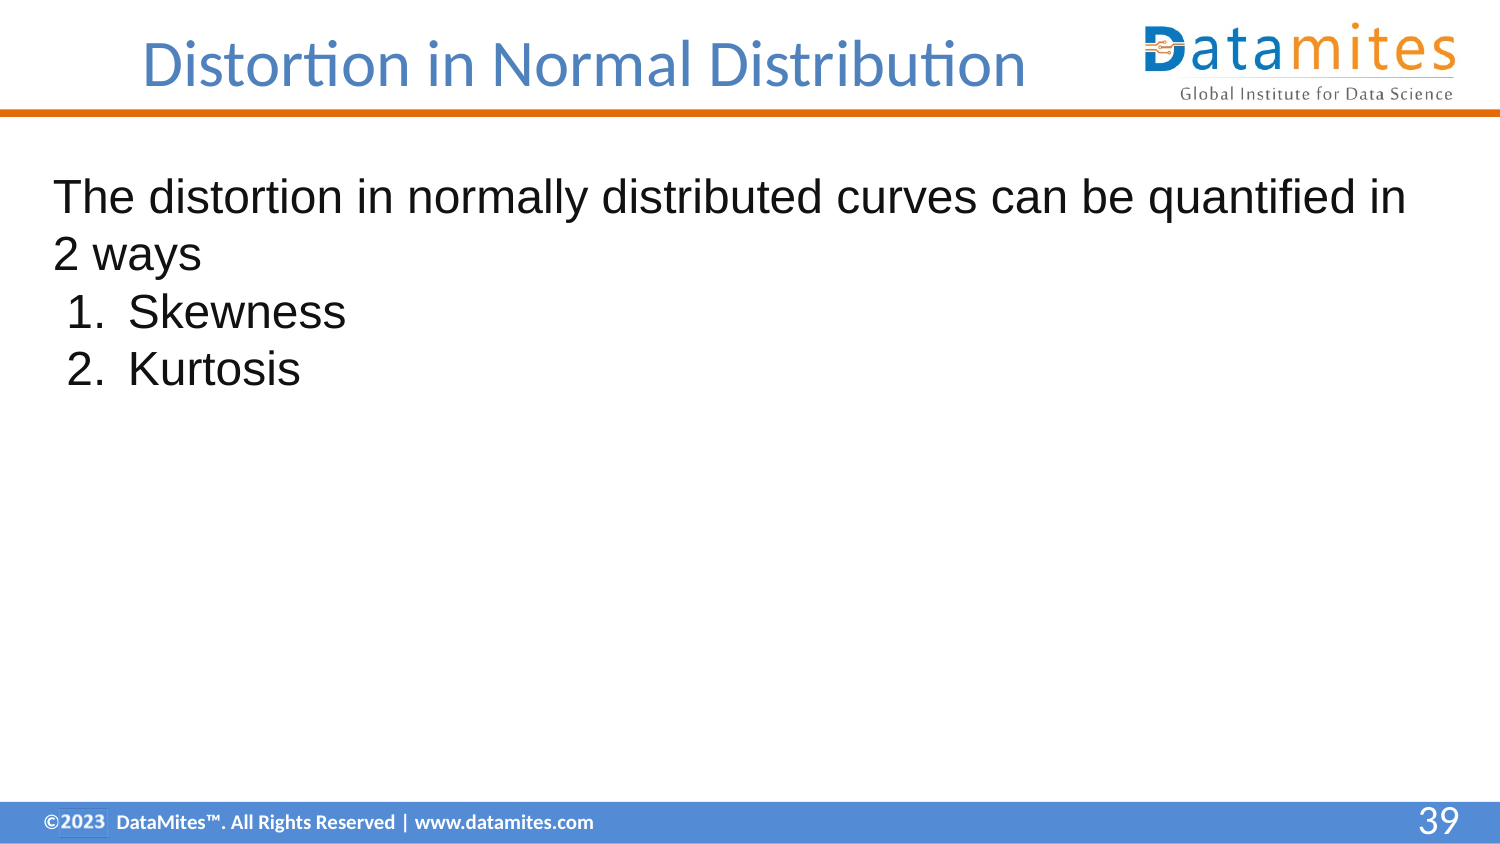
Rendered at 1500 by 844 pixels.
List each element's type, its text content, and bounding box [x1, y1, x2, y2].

picture [1137, 19, 1463, 104]
picture [0, 801, 167, 844]
text_box The distortion in normally distributed curves can be quantified in 2 ways Skewness Kurtosis [37, 150, 1441, 411]
slide_number ‹#› [1387, 795, 1475, 841]
title Distortion in Normal Distribution [75, 21, 1097, 98]
